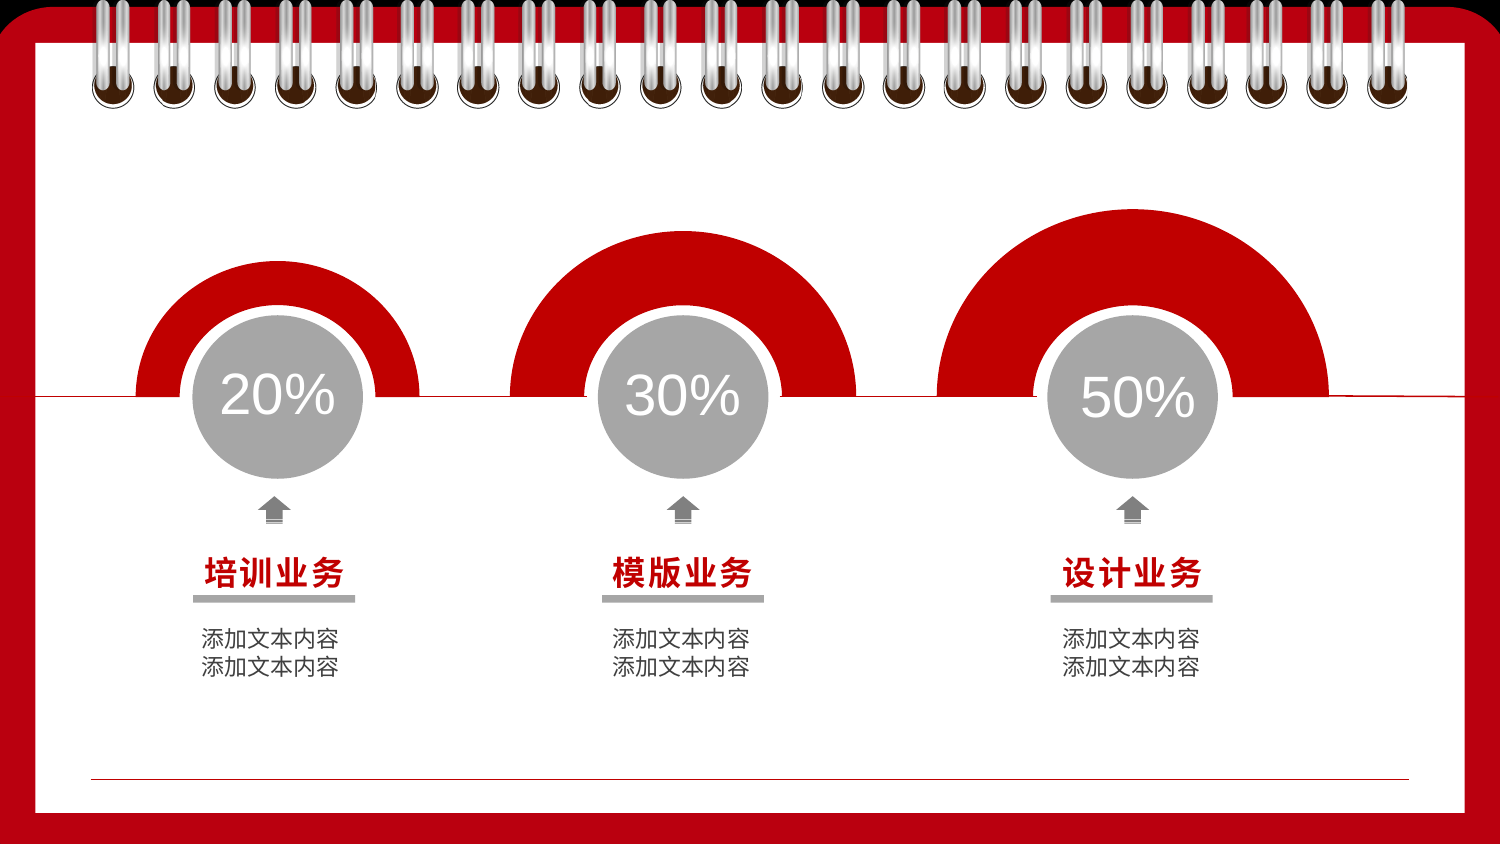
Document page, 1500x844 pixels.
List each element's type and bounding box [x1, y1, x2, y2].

text_box [186, 495, 436, 684]
text_box [507, 228, 859, 393]
picture [92, 0, 1228, 109]
text_box [192, 314, 364, 479]
text_box [133, 258, 422, 393]
text_box [1047, 314, 1219, 479]
text_box [1044, 495, 1296, 684]
text_box [597, 314, 769, 479]
text_box [934, 207, 1331, 393]
picture [1233, 0, 1408, 109]
text_box [595, 495, 846, 684]
